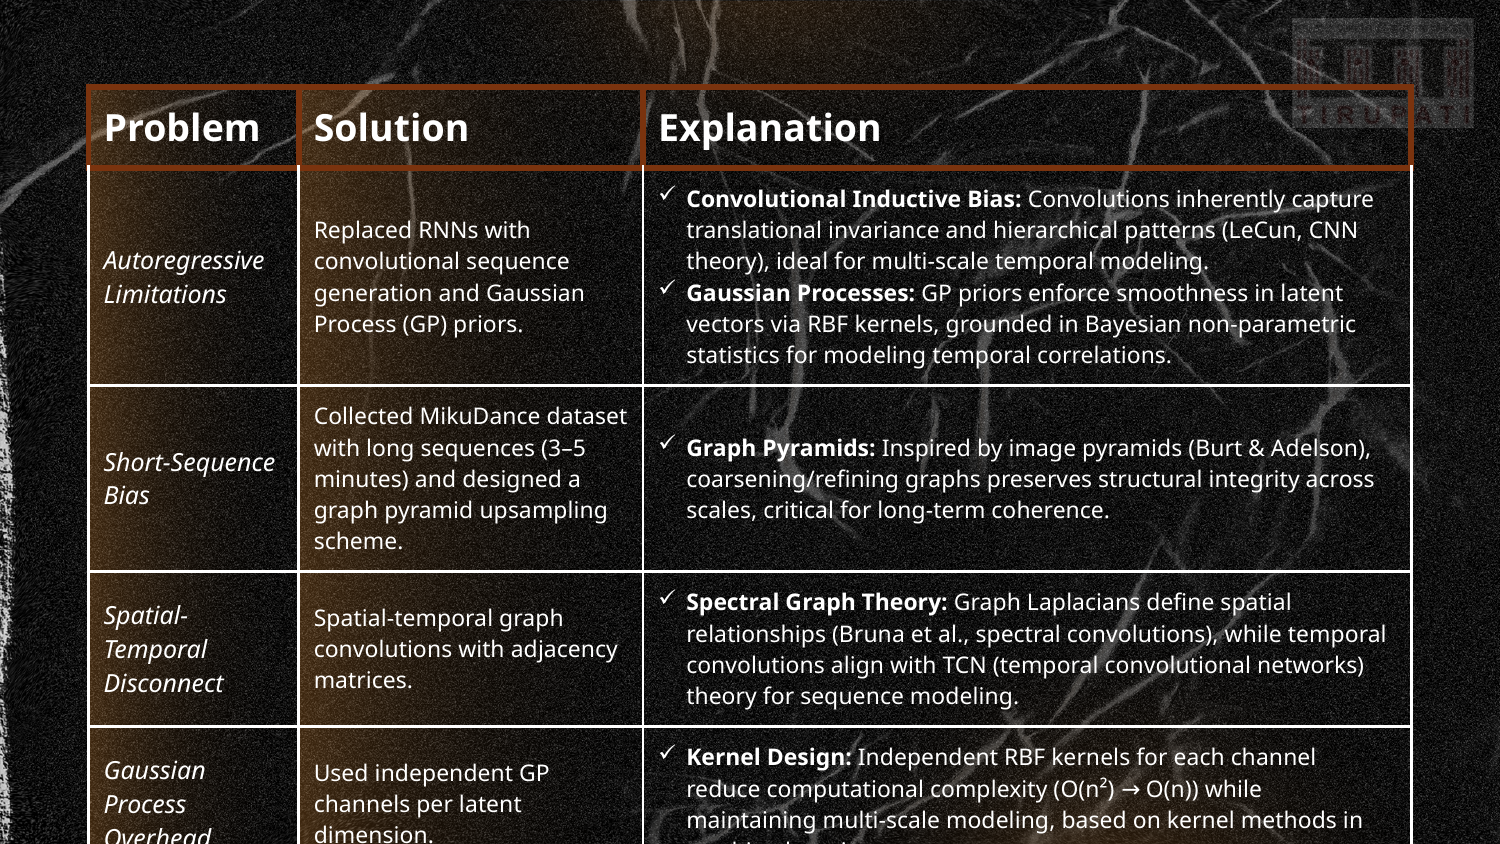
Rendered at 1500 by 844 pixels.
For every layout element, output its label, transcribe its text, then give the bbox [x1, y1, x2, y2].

table_cell Graph Pyramids: Inspired by image pyramids (Burt & Adelson), coarsening/refining graphs preserves structural integrity across scales, critical for long-term coherence. [644, 387, 1410, 570]
table_header Explanation [646, 90, 1408, 165]
table_header Solution [302, 90, 640, 165]
picture [0, 0, 1500, 844]
table_cell Used independent GP channels per latent dimension. [300, 728, 642, 844]
table_cell Autoregressive Limitations [90, 171, 297, 384]
table_cell Collected MikuDance dataset with long sequences (3–5 minutes) and designed a graph pyramid upsampling scheme. [300, 387, 642, 570]
table_cell Spatial-Temporal Disconnect [90, 573, 297, 725]
table_cell Spectral Graph Theory: Graph Laplacians define spatial relationships (Bruna et al., spectral convolutions), while temporal convolutions align with TCN (temporal convolutional networks) theory for sequence modeling. [644, 573, 1410, 725]
table_cell Kernel Design: Independent RBF kernels for each channel reduce computational complexity (O(n²) → O(n)) while maintaining multi-scale modeling, based on kernel methods in machine learning. [644, 728, 1410, 844]
table_cell Spatial-temporal graph convolutions with adjacency matrices. [300, 573, 642, 725]
table_cell Short-Sequence Bias [90, 387, 297, 570]
table_header Problem [91, 90, 296, 165]
table_cell Convolutional Inductive Bias: Convolutions inherently capture translational invariance and hierarchical patterns (LeCun, CNN theory), ideal for multi-scale temporal modeling. Gaussian Processes: GP priors enforce smoothness in latent vectors via RBF kernels, grounded in Bayesian non-parametric statistics for modeling temporal correlations. [644, 171, 1410, 384]
table_cell Gaussian Process Overhead [90, 728, 297, 844]
table_cell Replaced RNNs with convolutional sequence generation and Gaussian Process (GP) priors. [300, 171, 642, 384]
